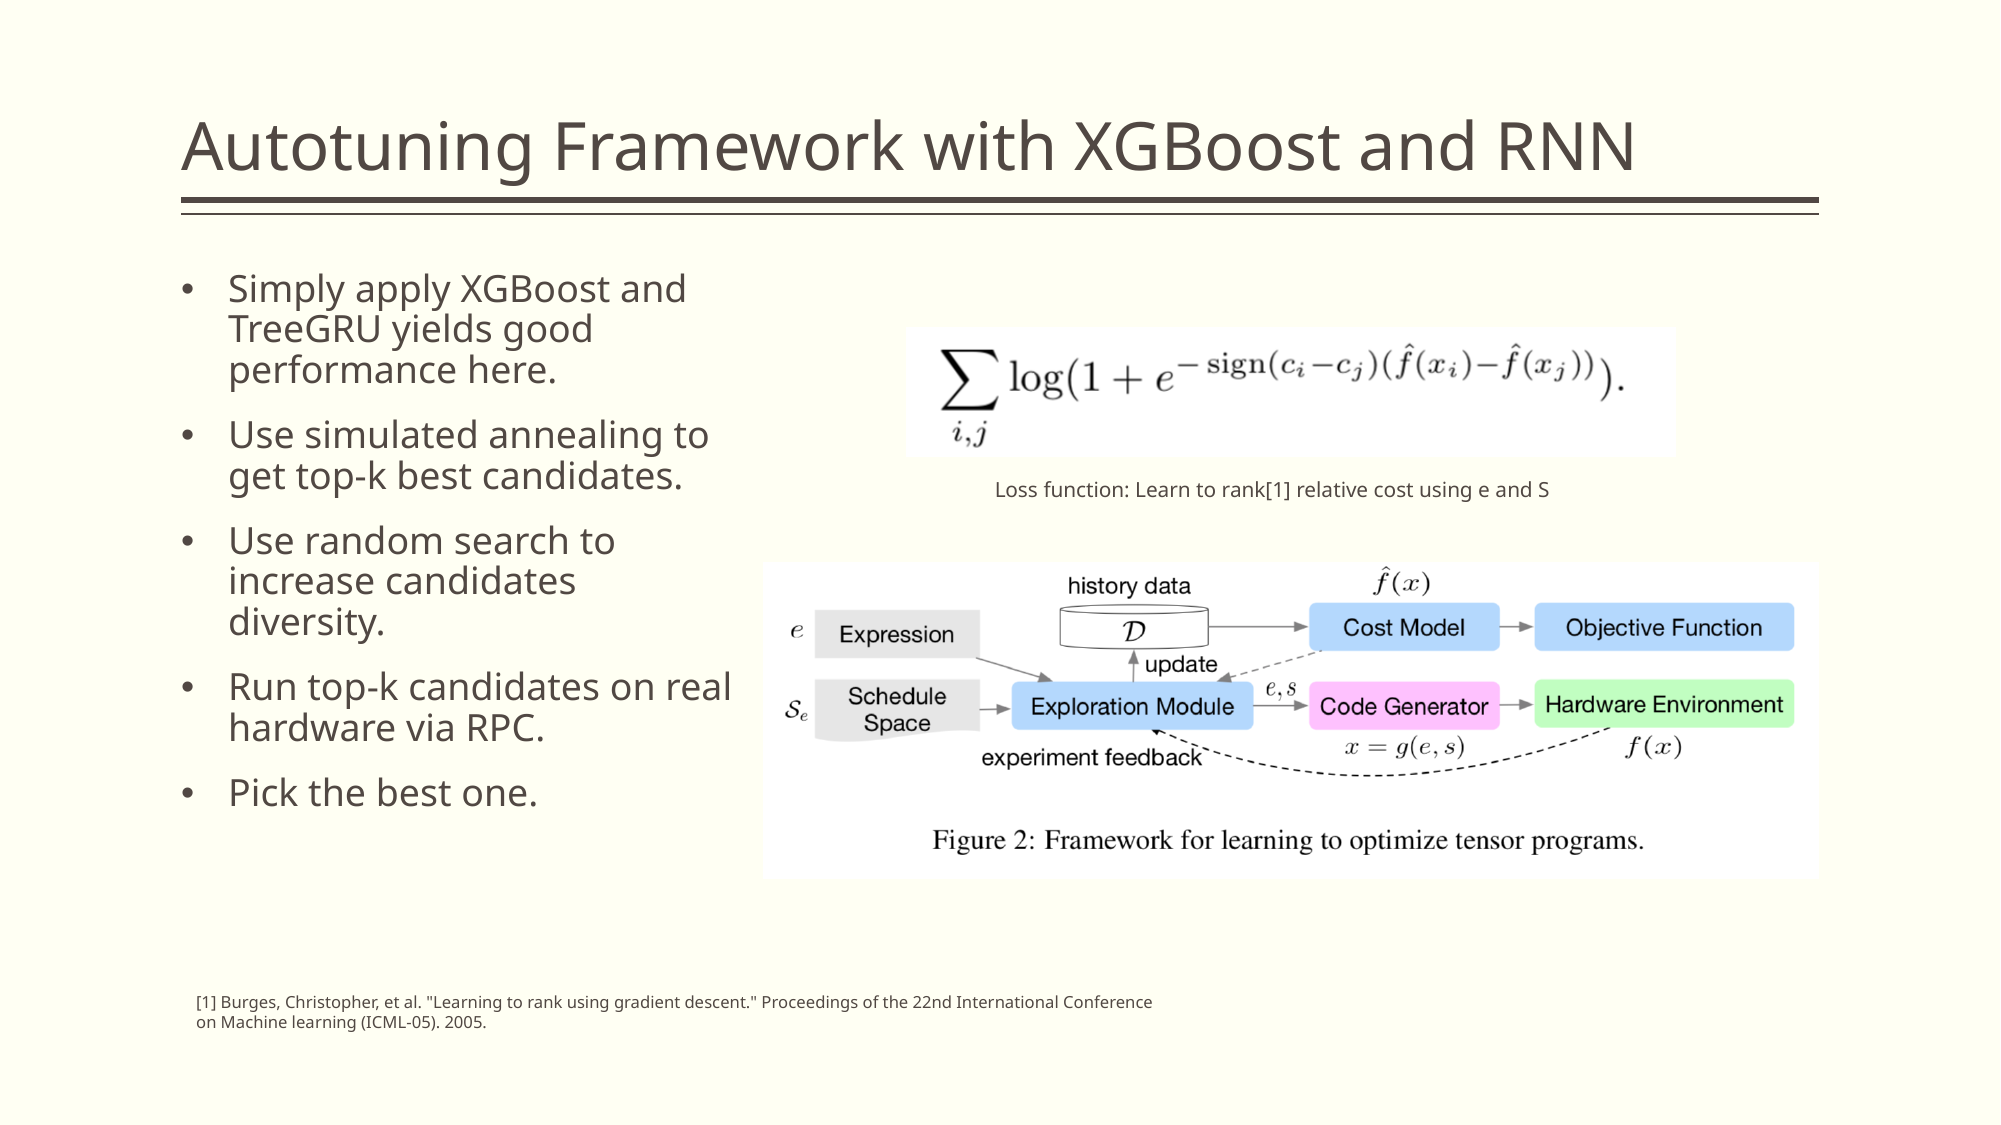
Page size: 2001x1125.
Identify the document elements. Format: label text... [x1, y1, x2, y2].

picture [906, 327, 1676, 457]
list Simply apply XGBoost and TreeGRU yields good performance here. Use simulated annealing to get top-k best candidates. Use random search to increase candidates diversity. Run top-k candidates on real hardware via RPC. Pick the best one. [181, 262, 739, 984]
text_box Loss function: Learn to rank[1] relative cost using e and S [980, 469, 1602, 509]
title Autotuning Framework with XGBoost and RNN [181, 12, 1819, 193]
text_box [1] Burges, Christopher, et al. "Learning to rank using gradient descent." Proceedings of the 22nd International Conference on Machine learning (ICML-05). 2005. [181, 984, 1182, 1040]
picture [763, 562, 1819, 879]
